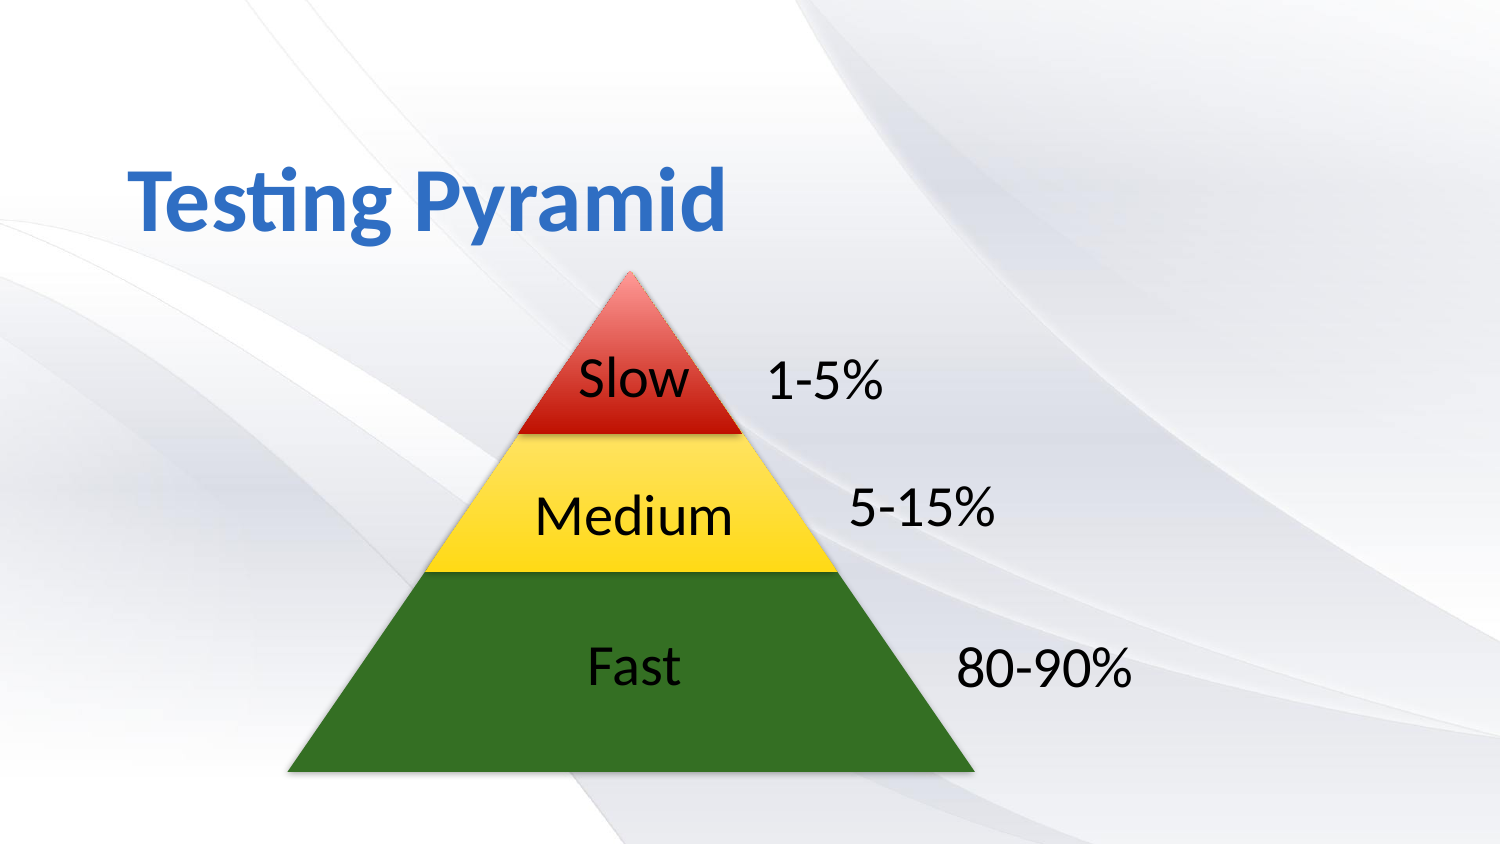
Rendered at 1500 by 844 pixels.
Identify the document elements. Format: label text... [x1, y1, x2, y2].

text_box Medium [519, 469, 750, 555]
text_box Slow [563, 332, 706, 417]
text_box 1-5% [750, 334, 900, 420]
picture [0, 0, 1500, 844]
text_box [516, 366, 744, 436]
text_box [587, 270, 674, 332]
text_box 80-90% [941, 621, 1149, 707]
text_box 5-15% [833, 461, 1012, 546]
text_box [286, 572, 976, 773]
title Testing Pyramid [112, 126, 1388, 263]
text_box [424, 437, 839, 573]
text_box Fast [572, 619, 697, 705]
